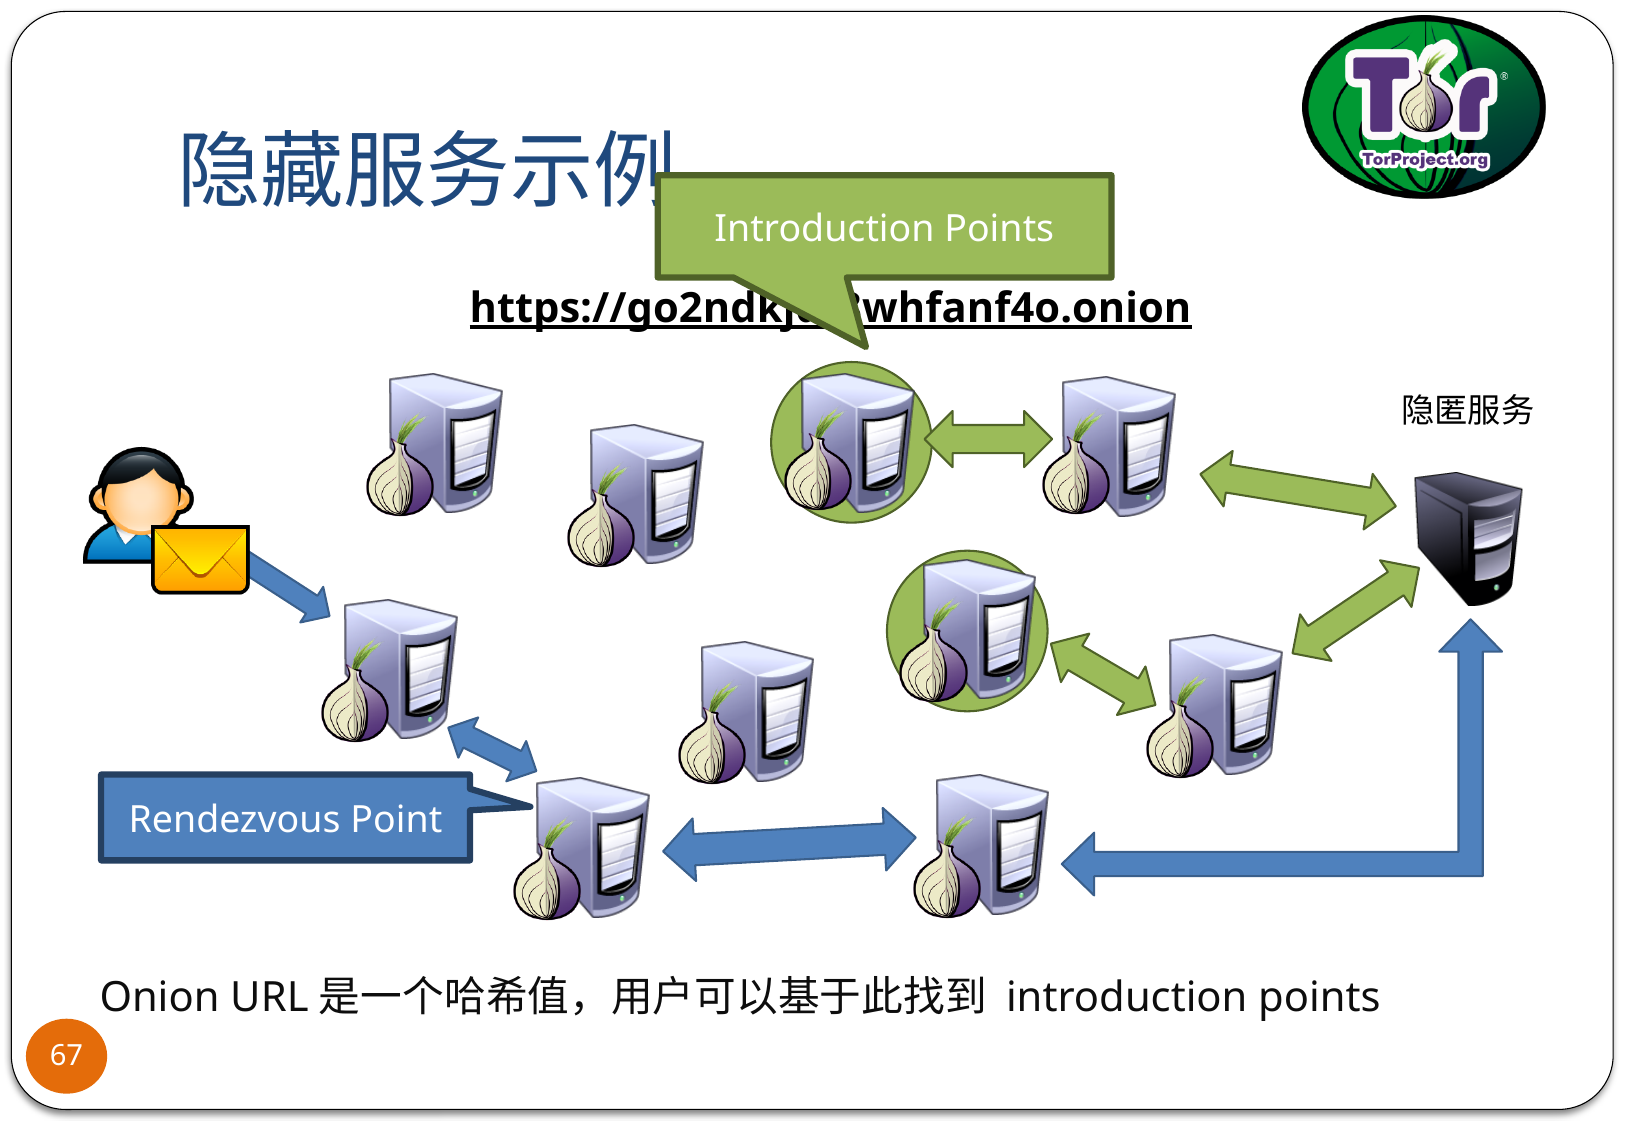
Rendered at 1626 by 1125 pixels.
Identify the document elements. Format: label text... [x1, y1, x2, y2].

text_box [970, 709, 991, 713]
text_box [885, 608, 889, 654]
picture [509, 777, 663, 924]
text_box https://go2ndkjdf8whfanf4o.onion [454, 273, 846, 338]
text_box [669, 807, 903, 882]
text_box Rendezvous Point [101, 774, 516, 861]
text_box [812, 360, 891, 371]
picture [908, 774, 1063, 921]
text_box [770, 417, 774, 468]
text_box [257, 555, 327, 624]
text_box [933, 549, 1001, 557]
text_box [1199, 450, 1395, 531]
text_box [1141, 665, 1148, 671]
text_box Introduction Points [657, 175, 1112, 348]
title 隐藏服务示例 [162, 45, 1544, 233]
picture [779, 372, 928, 514]
text_box https://go2ndkjdf8whfanf4o.onion [848, 273, 1207, 338]
picture [362, 372, 516, 520]
text_box [454, 750, 464, 759]
text_box [465, 728, 538, 783]
picture [563, 424, 717, 571]
text_box 隐匿服务 [1386, 382, 1550, 437]
text_box [1295, 559, 1395, 662]
picture [895, 558, 1049, 705]
slide_number 67 [25, 1018, 108, 1094]
picture [1037, 376, 1189, 517]
picture [316, 598, 471, 745]
text_box [1053, 632, 1137, 716]
picture [82, 445, 251, 610]
picture [673, 641, 828, 788]
list Onion URL是一个哈希值，用户可以基于此找到 introduction points [84, 962, 1535, 1044]
text_box [932, 410, 1032, 469]
picture [1302, 15, 1547, 199]
picture [1142, 634, 1296, 781]
picture [1400, 471, 1536, 607]
text_box [894, 582, 902, 595]
text_box [1068, 618, 1503, 897]
